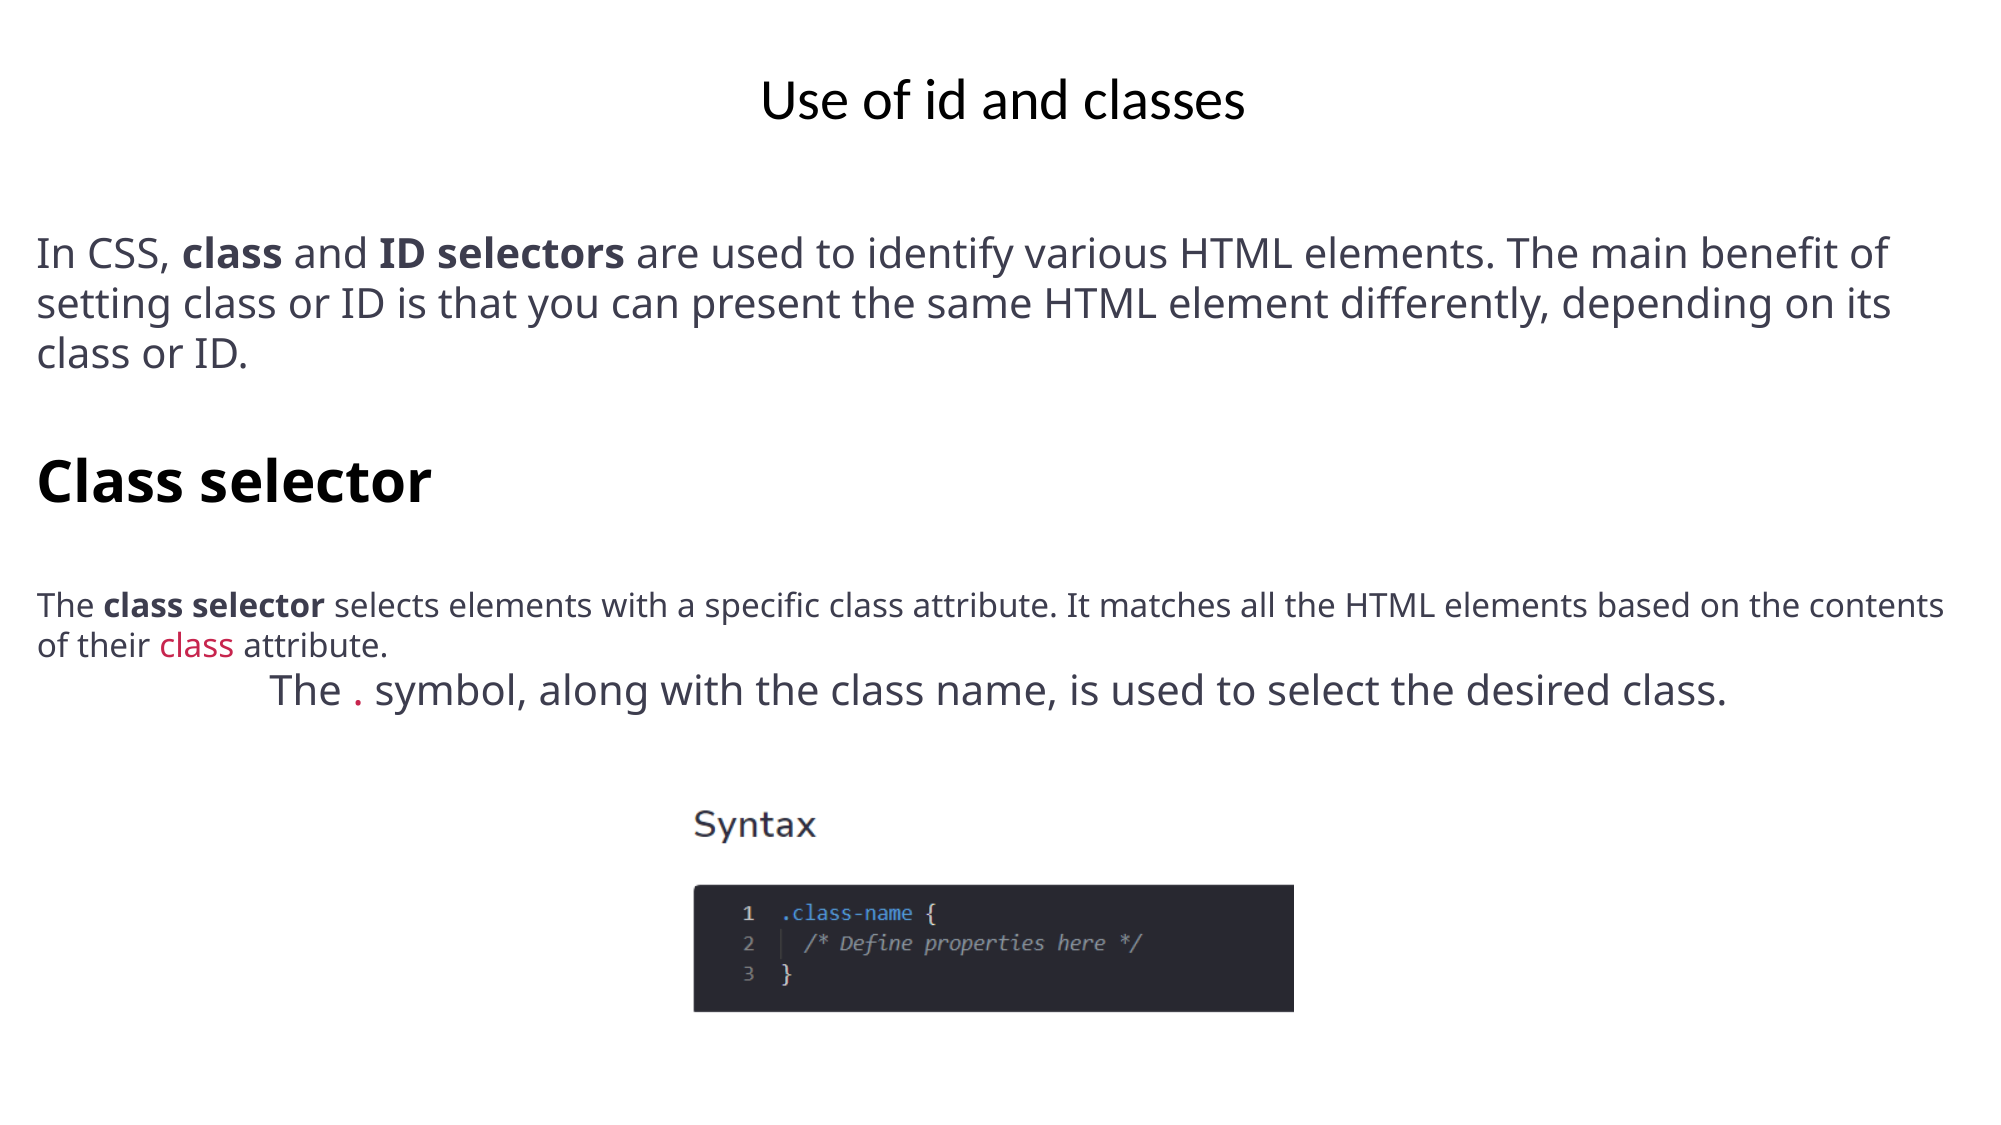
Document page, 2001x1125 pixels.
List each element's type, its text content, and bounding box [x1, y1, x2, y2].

text_box Use of id and classes [745, 53, 1262, 139]
picture [675, 803, 1294, 1021]
text_box In CSS, class and ID selectors are used to identify various HTML elements. The main benefit of setting class or ID is that you can present the same HTML element differently, depending on its class or ID. [21, 219, 1948, 385]
text_box Class selector The class selector selects elements with a specific class attribute. It matches all the HTML elements based on the contents of their class attribute. The . symbol, along with the class name, is used to select the desired class. [21, 422, 1976, 724]
